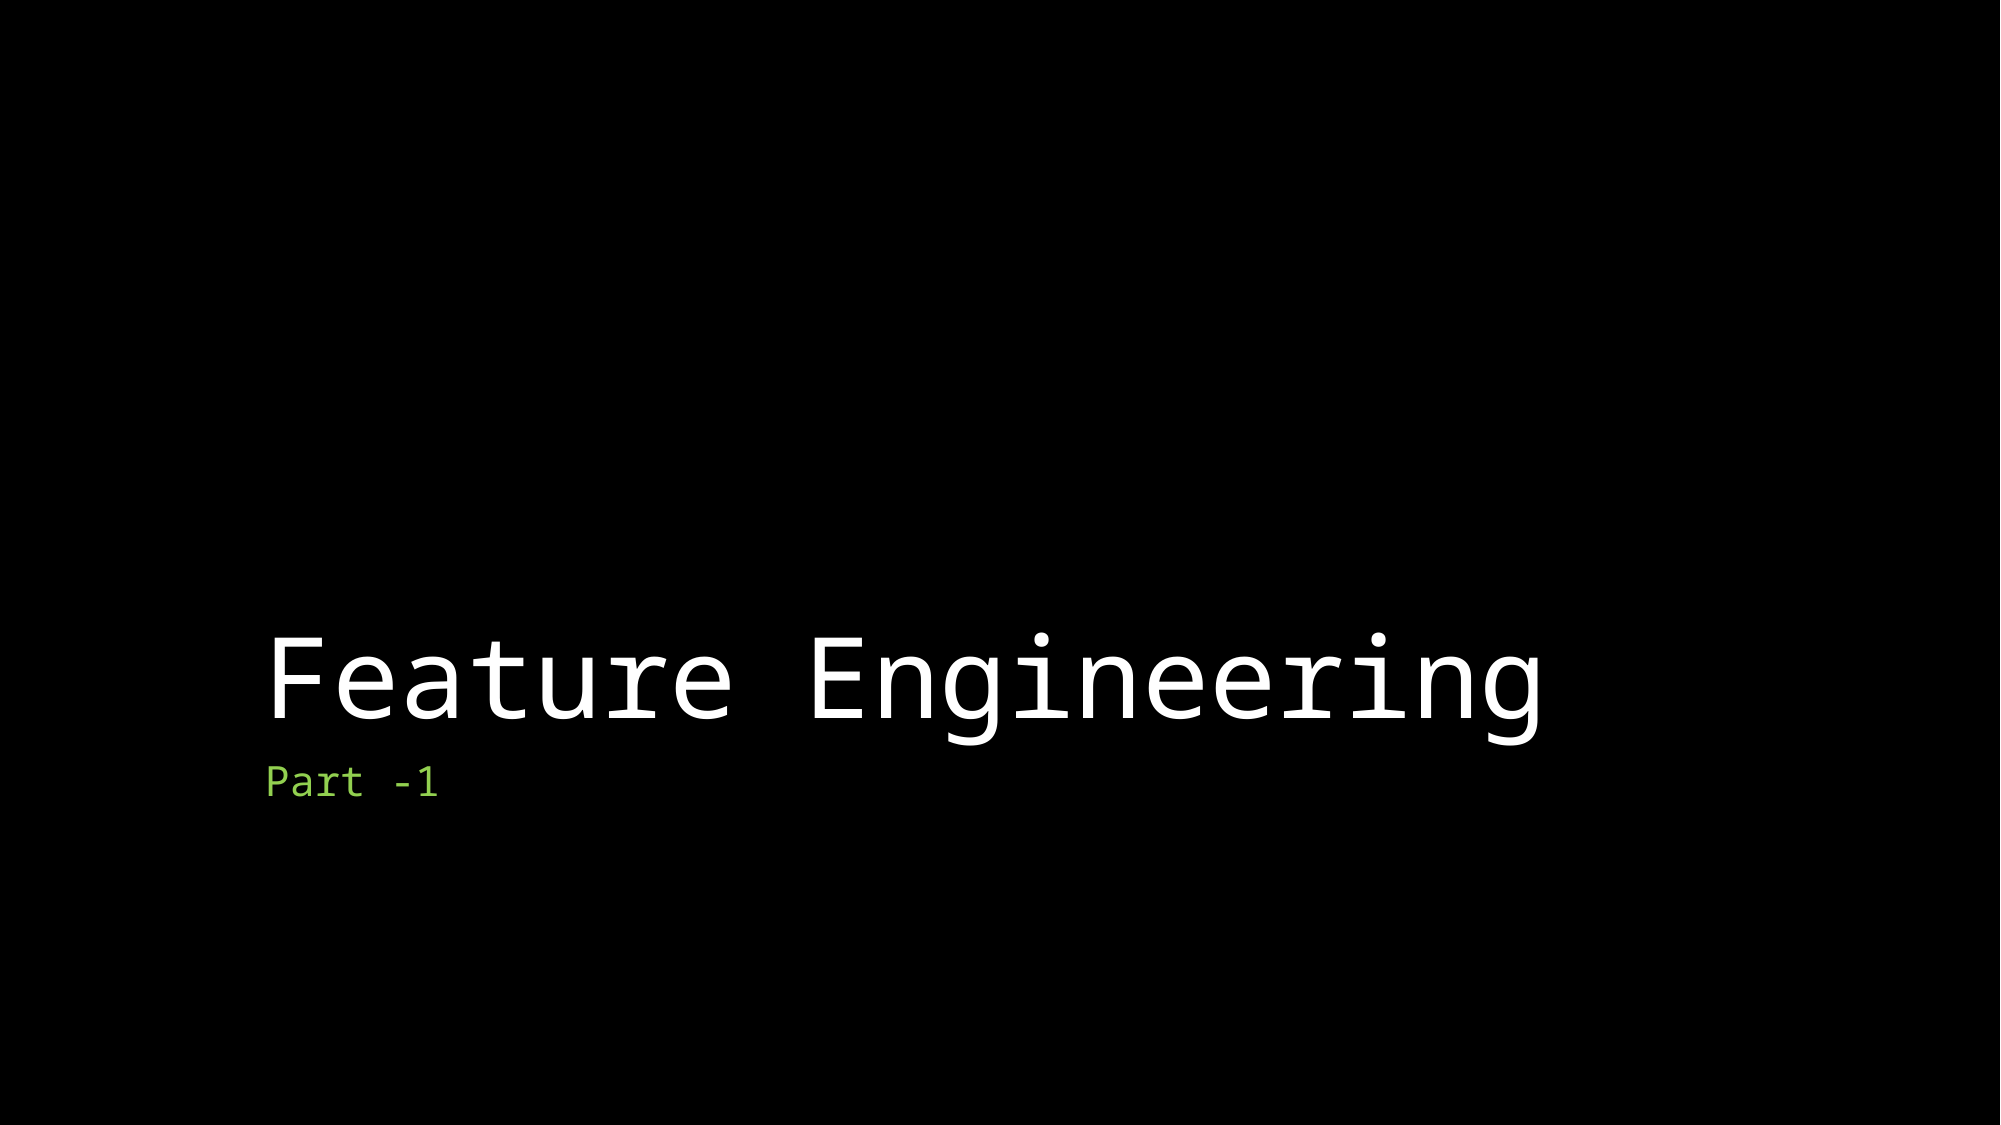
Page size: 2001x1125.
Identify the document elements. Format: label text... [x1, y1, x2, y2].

list Part -1 [249, 752, 1750, 1000]
title Feature Engineering [249, 299, 1750, 750]
